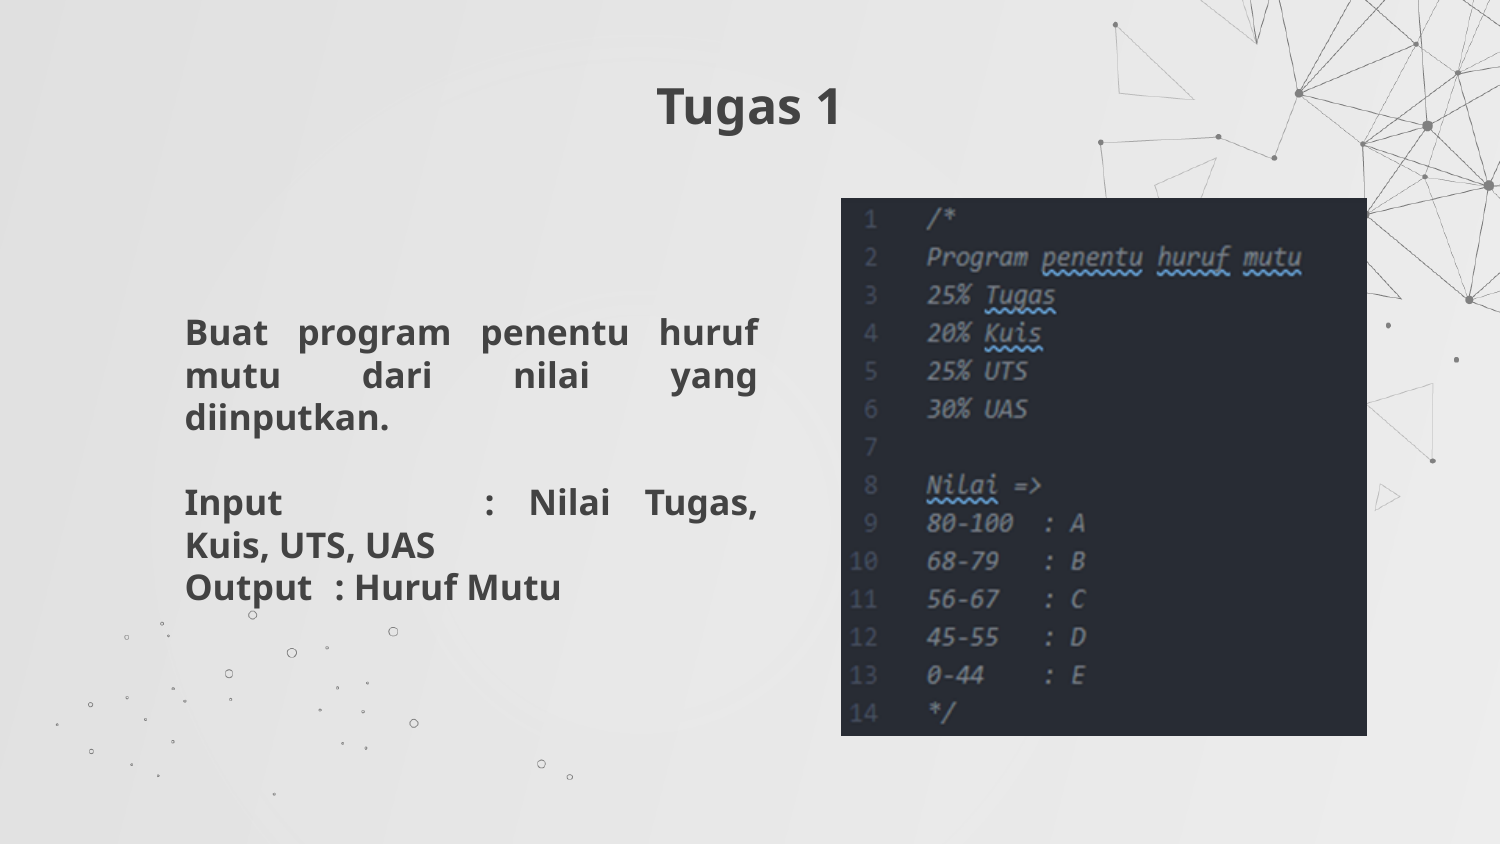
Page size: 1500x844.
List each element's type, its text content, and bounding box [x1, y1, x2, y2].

picture [0, 0, 1500, 844]
title Tugas 1 [494, 59, 1006, 174]
list Buat program penentu huruf mutu dari nilai yang diinputkan. Input : Nilai Tugas, Kuis, UTS, UAS Output : Huruf Mutu [169, 295, 774, 549]
